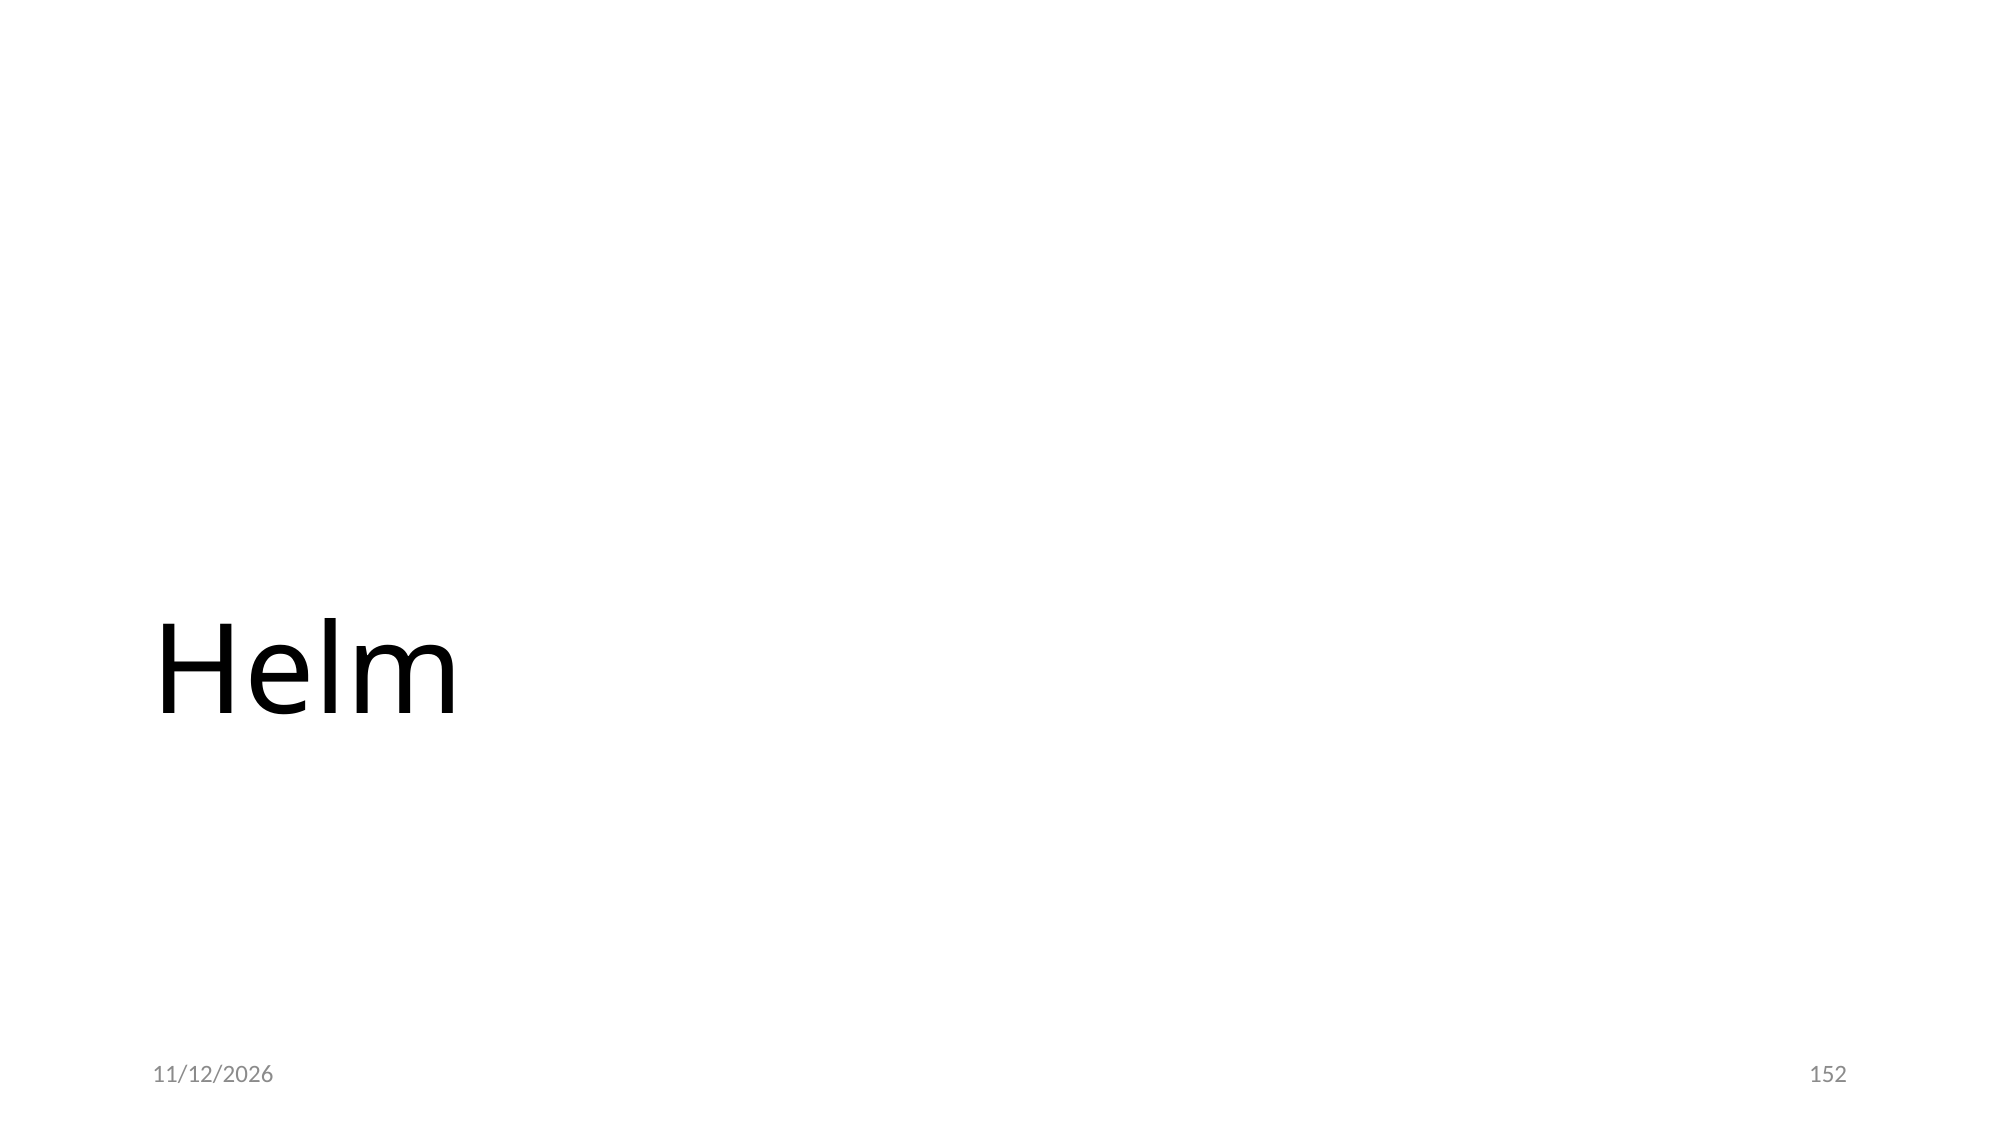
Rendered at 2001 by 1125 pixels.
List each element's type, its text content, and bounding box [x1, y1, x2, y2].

slide_number 152 [1412, 1042, 1863, 1103]
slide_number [137, 1042, 588, 1103]
title Helm [136, 280, 1862, 749]
